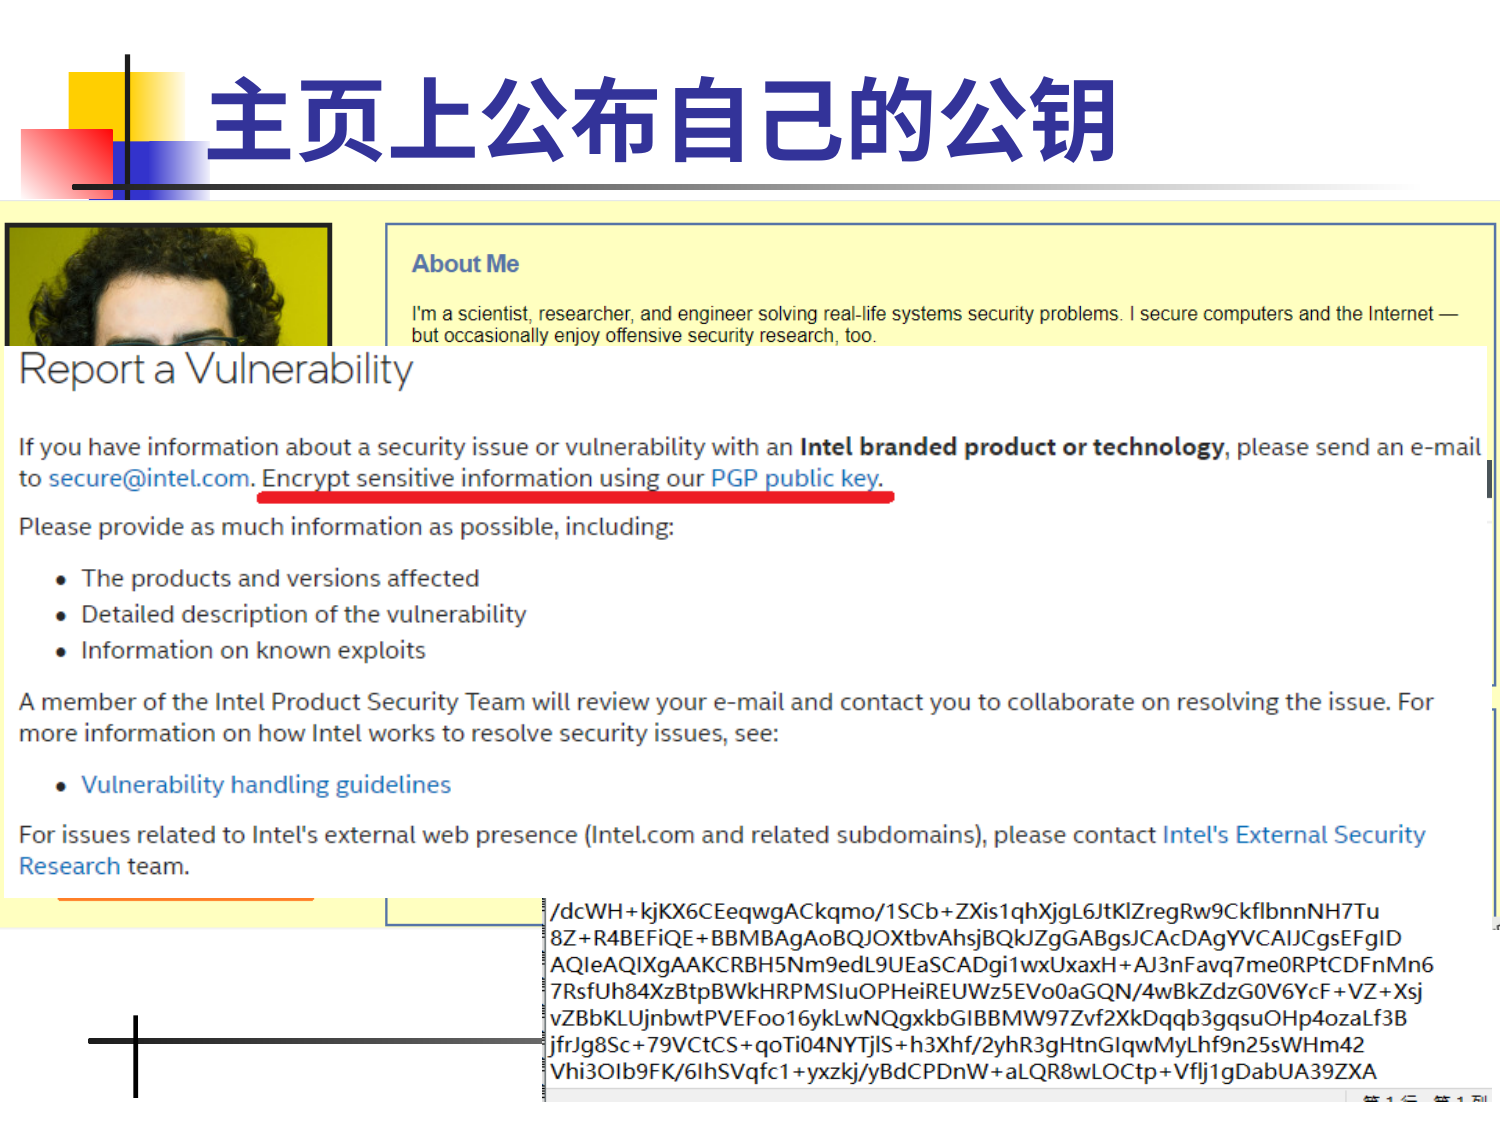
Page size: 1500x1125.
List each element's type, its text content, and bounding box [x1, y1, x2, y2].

title 主页上公布自己的公钥 [188, 23, 1468, 181]
picture [0, 200, 1500, 1102]
